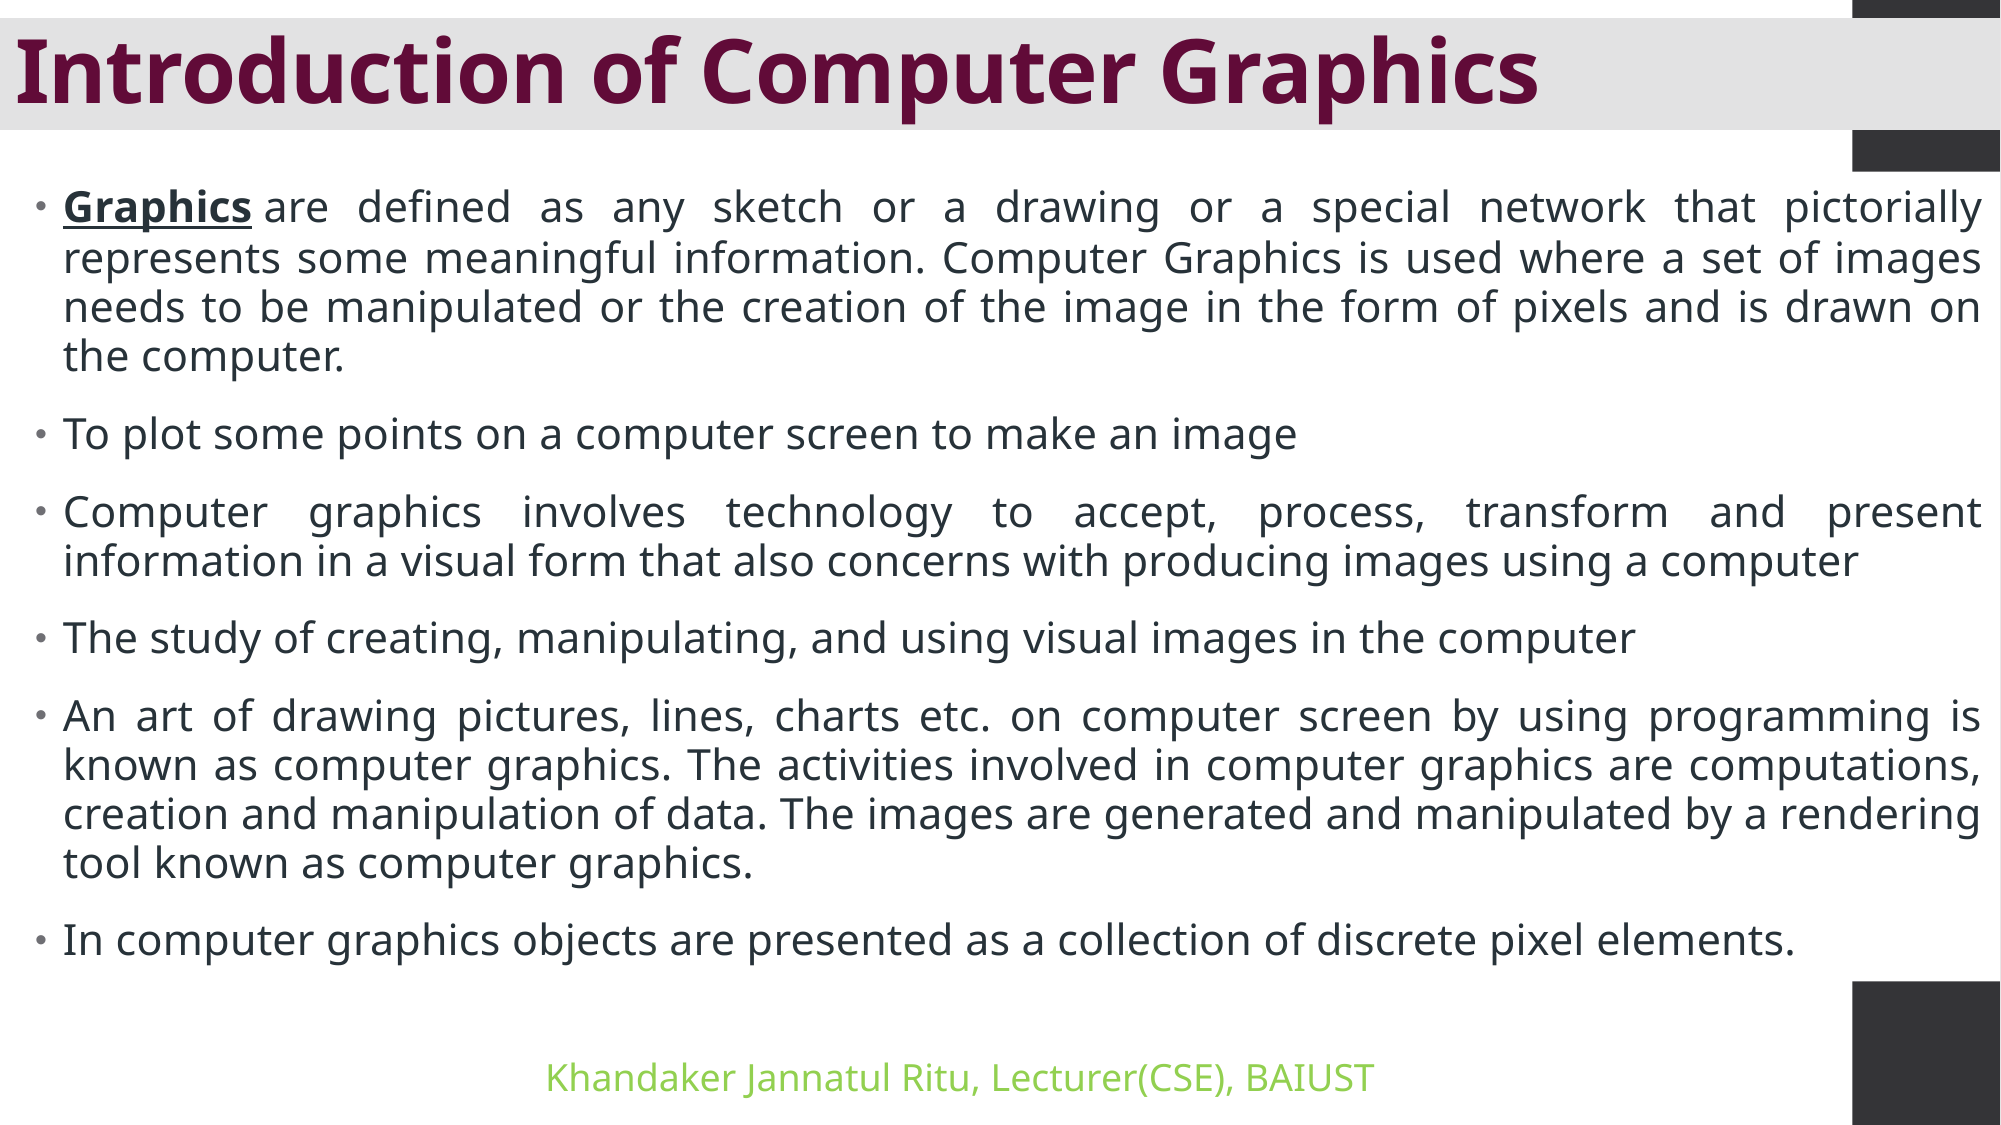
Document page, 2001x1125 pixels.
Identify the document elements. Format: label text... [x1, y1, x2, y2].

text_box Khandaker Jannatul Ritu, Lecturer(CSE), BAIUST [530, 1046, 1642, 1106]
title Introduction of Computer Graphics [0, 18, 2000, 130]
list Graphics are defined as any sketch or a drawing or a special network that pictorially represents some meaningful information. Computer Graphics is used where a set of images needs to be manipulated or the creation of the image in the form of pixels and is drawn on the computer. To plot some points on a computer screen to make an image Computer graphics involves technology to accept, process, transform and present information in a visual form that also concerns with producing images using a computer The study of creating, manipulating, and using visual images in the computer An art of drawing pictures, lines, charts etc. on computer screen by using programming is known as computer graphics. The activities involved in computer graphics are computations, creation and manipulation of data. The images are generated and manipulated by a rendering tool known as computer graphics. In computer graphics objects are presented as a collection of discrete pixel elements. [20, 171, 2000, 982]
